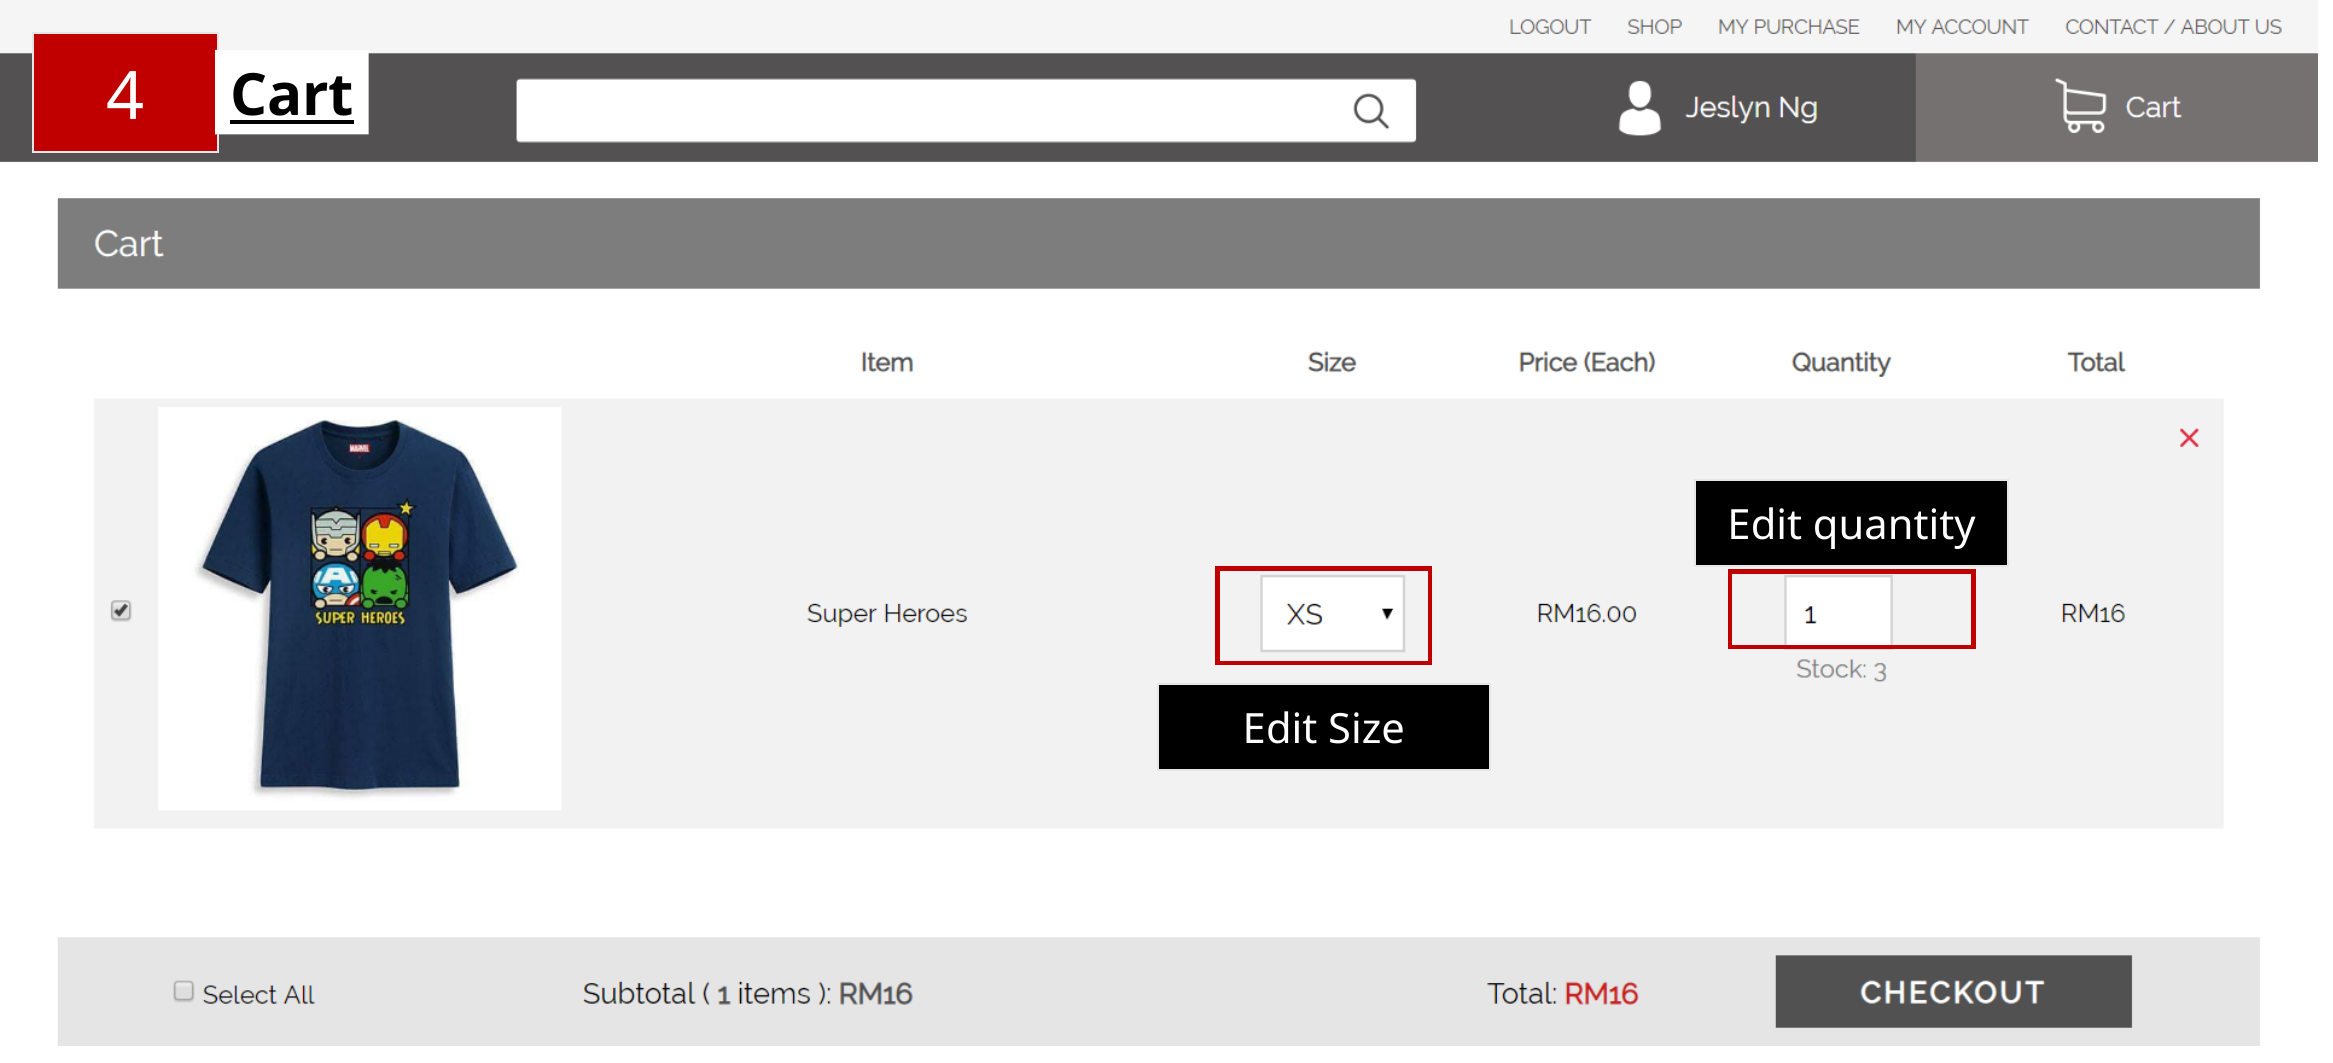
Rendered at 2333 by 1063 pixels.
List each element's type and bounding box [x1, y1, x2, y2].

picture [0, 0, 2318, 1047]
text_box [33, 33, 366, 153]
